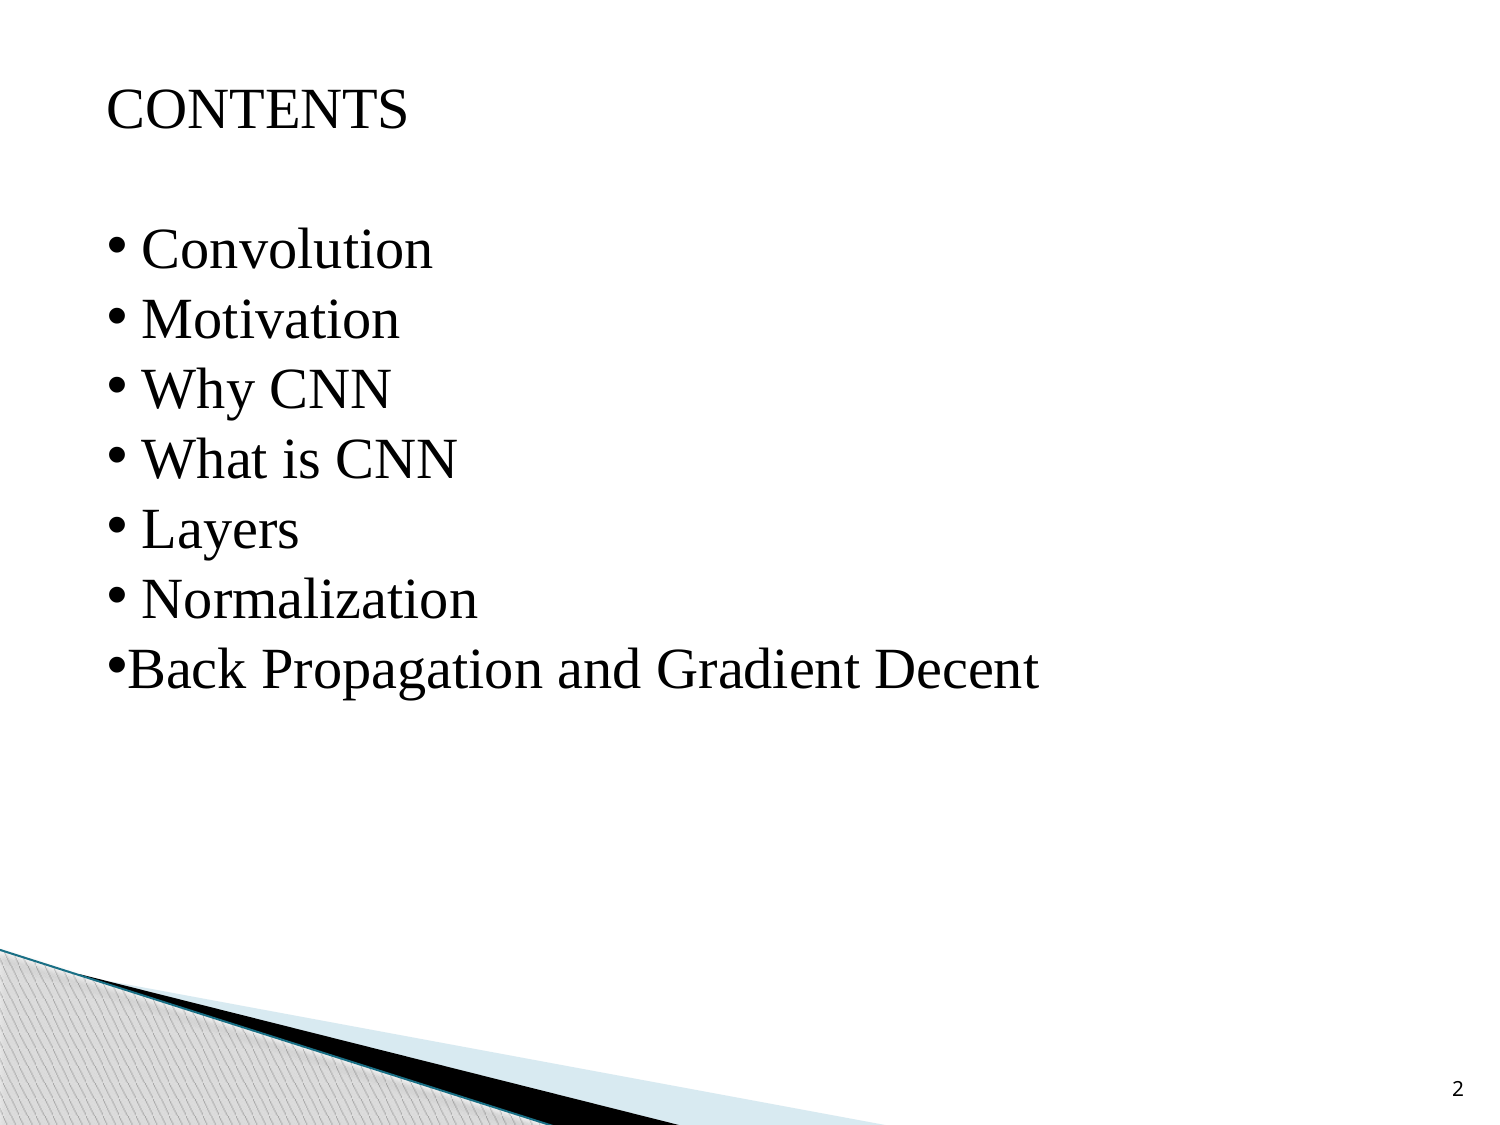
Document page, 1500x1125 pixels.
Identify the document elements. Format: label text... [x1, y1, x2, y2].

text_box CONTENTS Convolution Motivation Why CNN What is CNN Layers Normalization Back Propagation and Gradient Decent [92, 62, 1055, 847]
slide_number 2 [1418, 1051, 1479, 1112]
